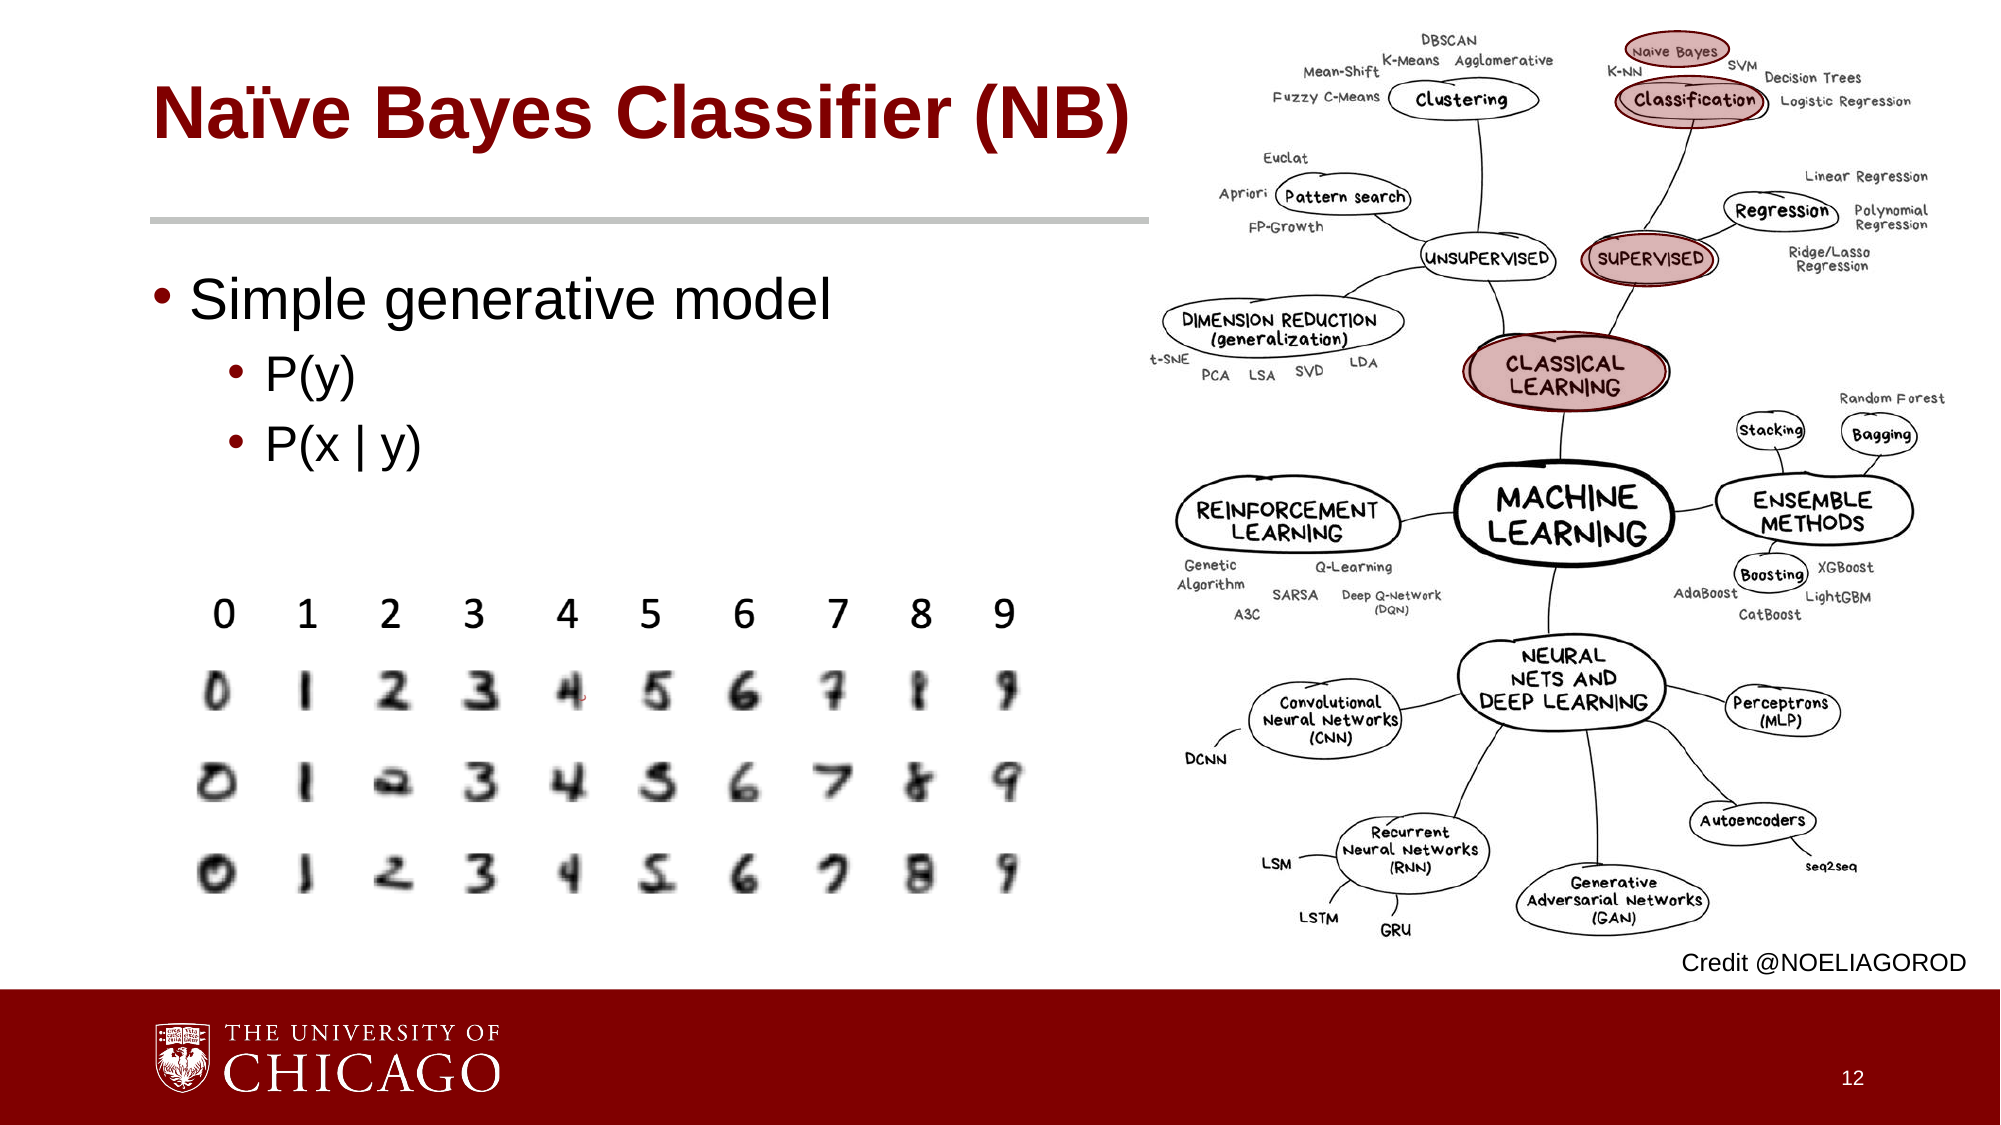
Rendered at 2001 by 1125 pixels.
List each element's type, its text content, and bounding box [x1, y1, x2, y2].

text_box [1149, 31, 1984, 985]
picture [196, 594, 1028, 904]
title Naïve Bayes Classifier (NB) [137, 0, 1203, 218]
list Simple generative model P(y) P(x | y) [137, 253, 1149, 936]
slide_number 12 [1412, 1046, 1880, 1107]
